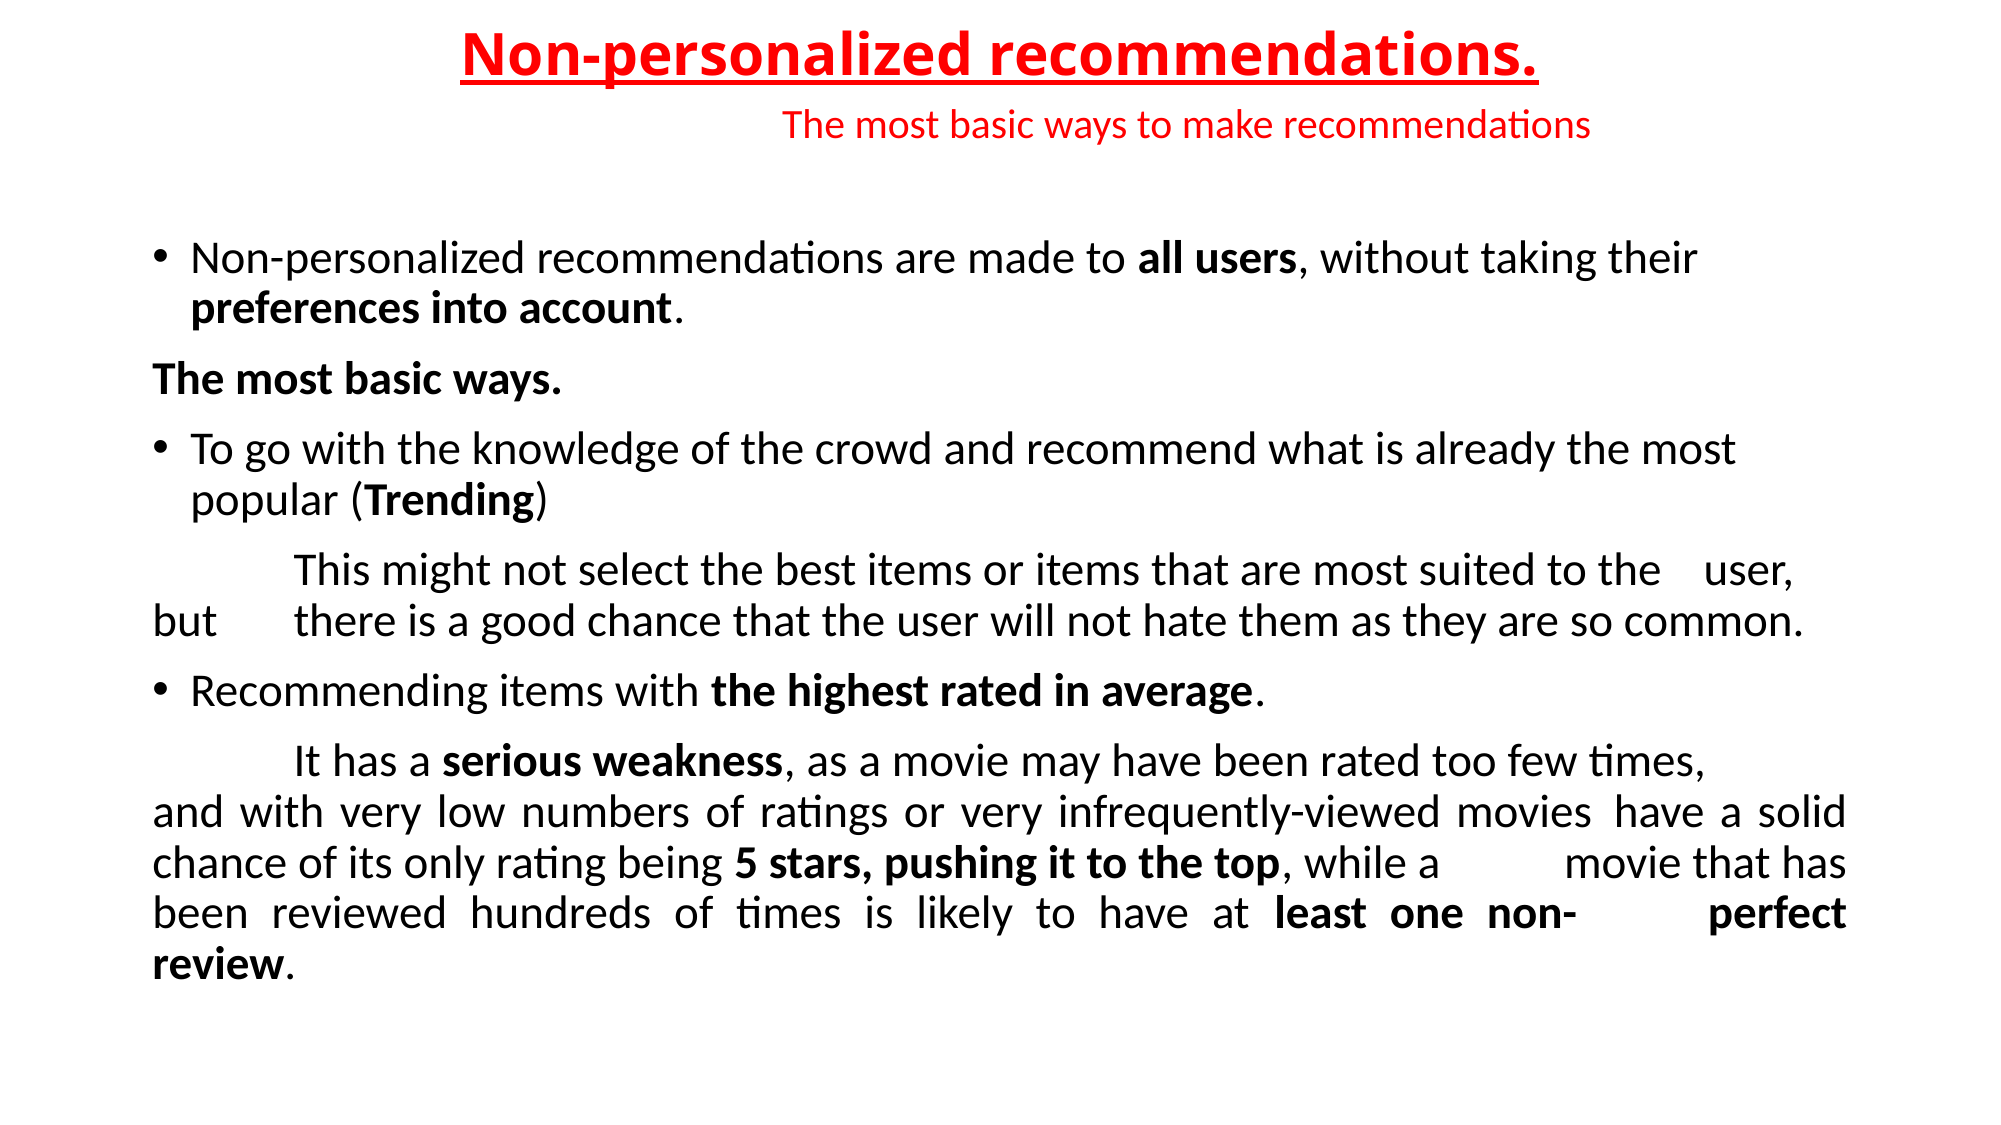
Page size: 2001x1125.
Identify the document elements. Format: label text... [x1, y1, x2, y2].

text_box The most basic ways to make recommendations [767, 89, 1622, 154]
title Non-personalized recommendations. [437, 12, 1563, 102]
list Non-personalized recommendations are made to all users, without taking their preferences into account. The most basic ways. To go with the knowledge of the crowd and recommend what is already the most popular (Trending) This might not select the best items or items that are most suited to the user, but there is a good chance that the user will not hate them as they are so common. Recommending items with the highest rated in average. It has a serious weakness, as a movie may have been rated too few times, and with very low numbers of ratings or very infrequently-viewed movies have a solid chance of its only rating being 5 stars, pushing it to the top, while a movie that has been reviewed hundreds of times is likely to have at least one non- perfect review. [137, 224, 1863, 1014]
